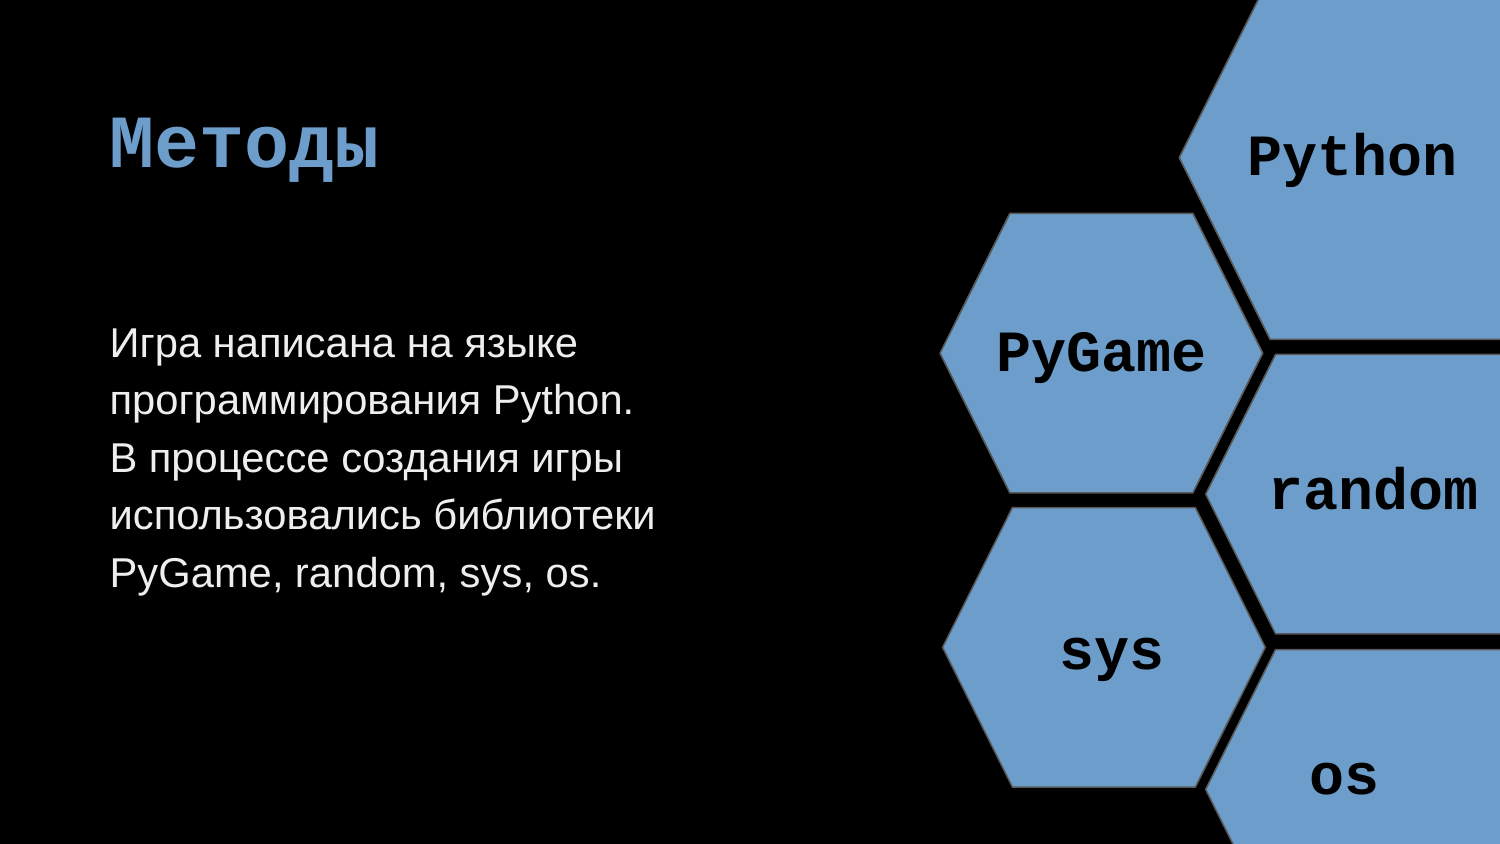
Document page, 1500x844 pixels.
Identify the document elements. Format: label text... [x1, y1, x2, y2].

text_box os [1294, 721, 1500, 786]
text_box [942, 507, 1259, 788]
text_box sys [1044, 596, 1310, 661]
text_box Игра написана на языке программирования Python. В процессе создания игры использовались библиотеки PyGame, random, sys, os. [94, 292, 899, 518]
text_box [940, 213, 1263, 493]
text_box Python [1232, 102, 1500, 187]
text_box [1205, 649, 1500, 844]
text_box PyGame [981, 297, 1247, 363]
text_box random [1253, 436, 1500, 501]
title Методы [94, 77, 1219, 172]
text_box [1205, 354, 1500, 634]
text_box [1179, 0, 1500, 340]
